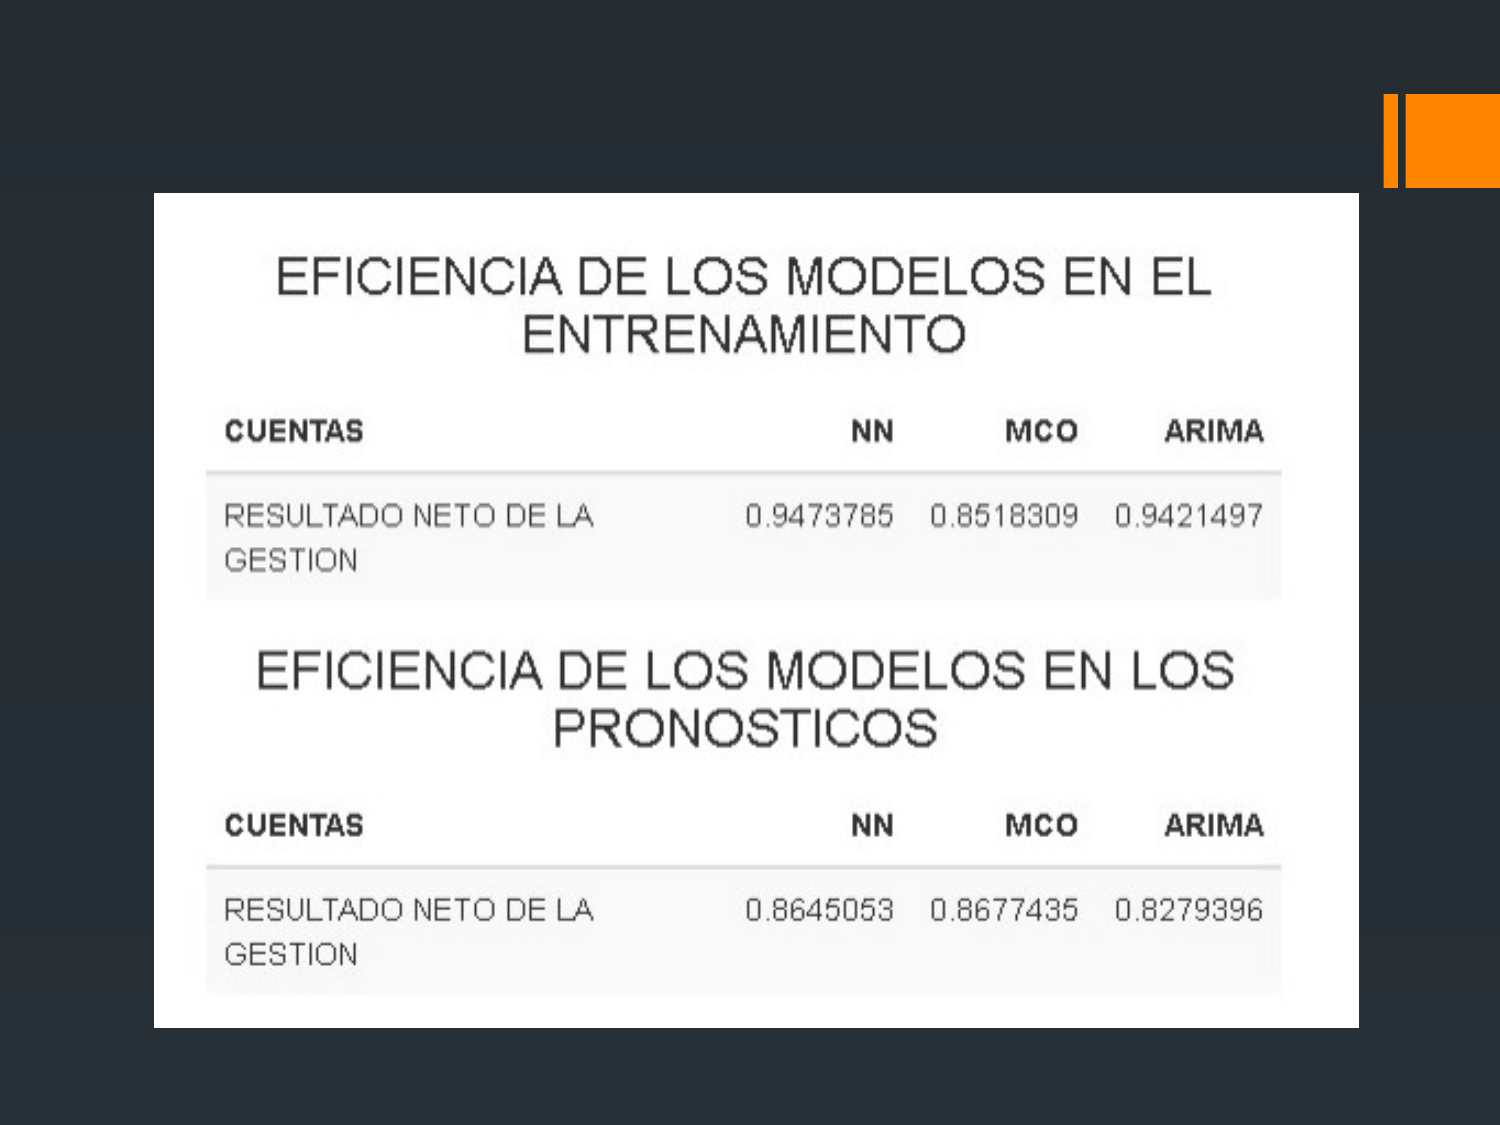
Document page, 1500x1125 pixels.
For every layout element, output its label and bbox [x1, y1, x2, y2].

picture [153, 193, 1360, 1028]
